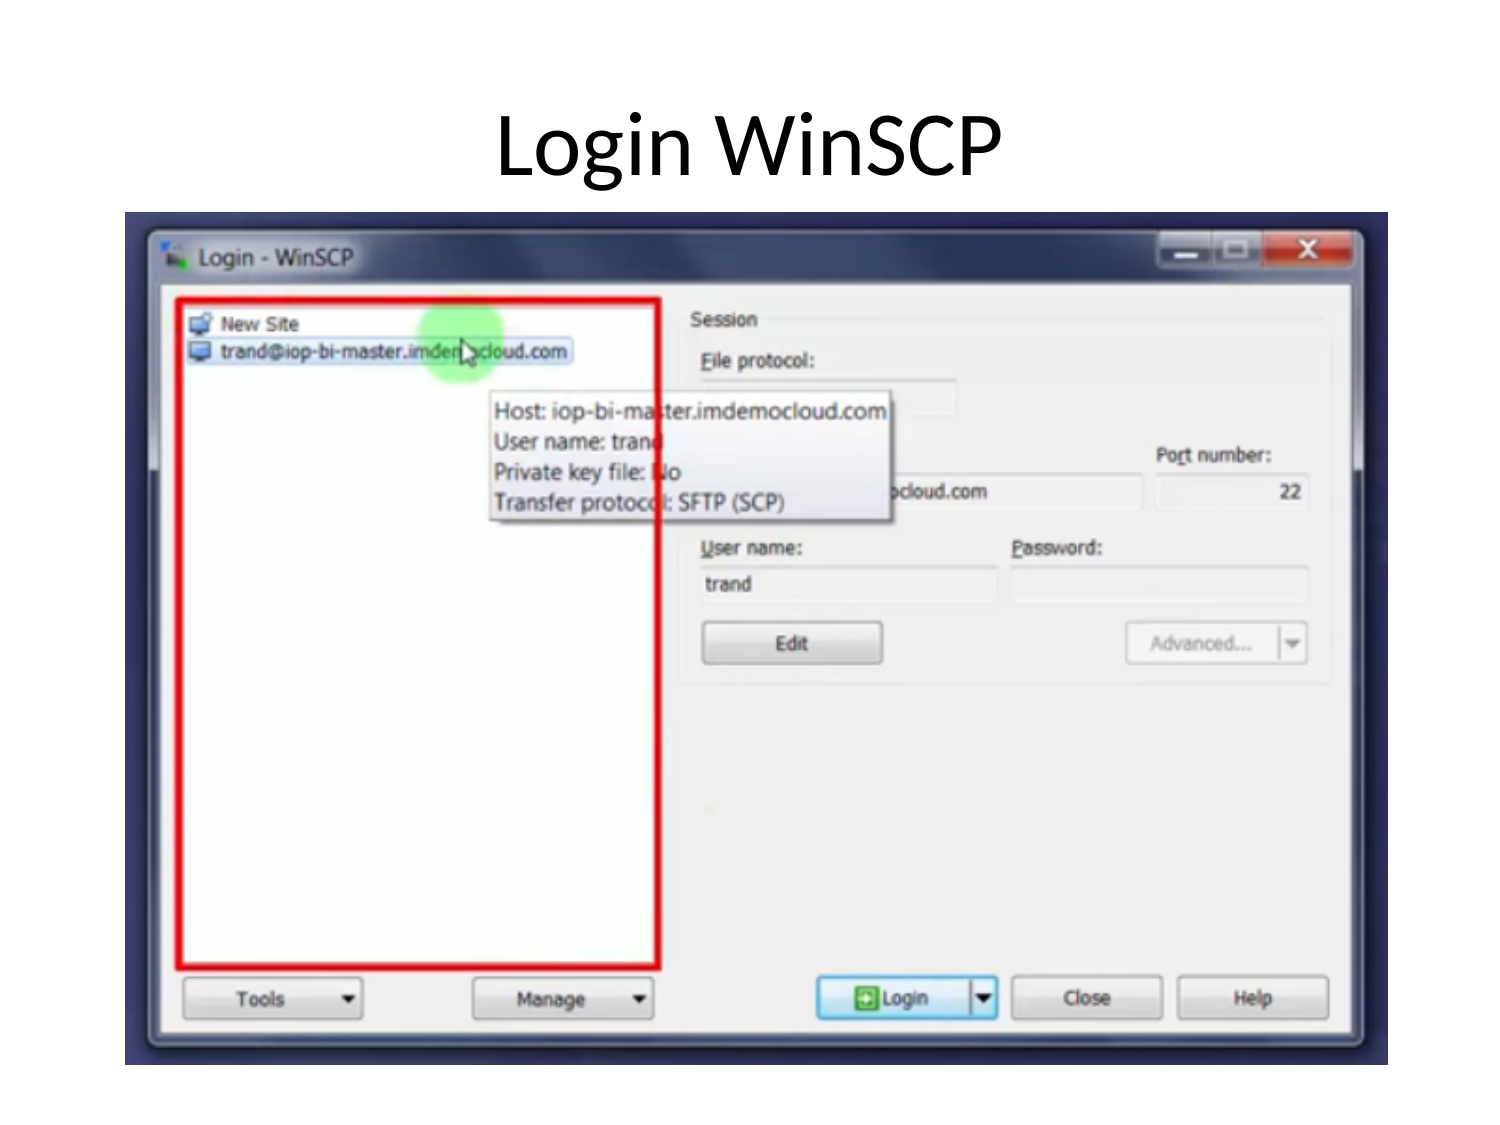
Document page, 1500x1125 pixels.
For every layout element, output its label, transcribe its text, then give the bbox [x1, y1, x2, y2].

title Login WinSCP [75, 45, 1425, 233]
picture [124, 212, 1388, 1066]
